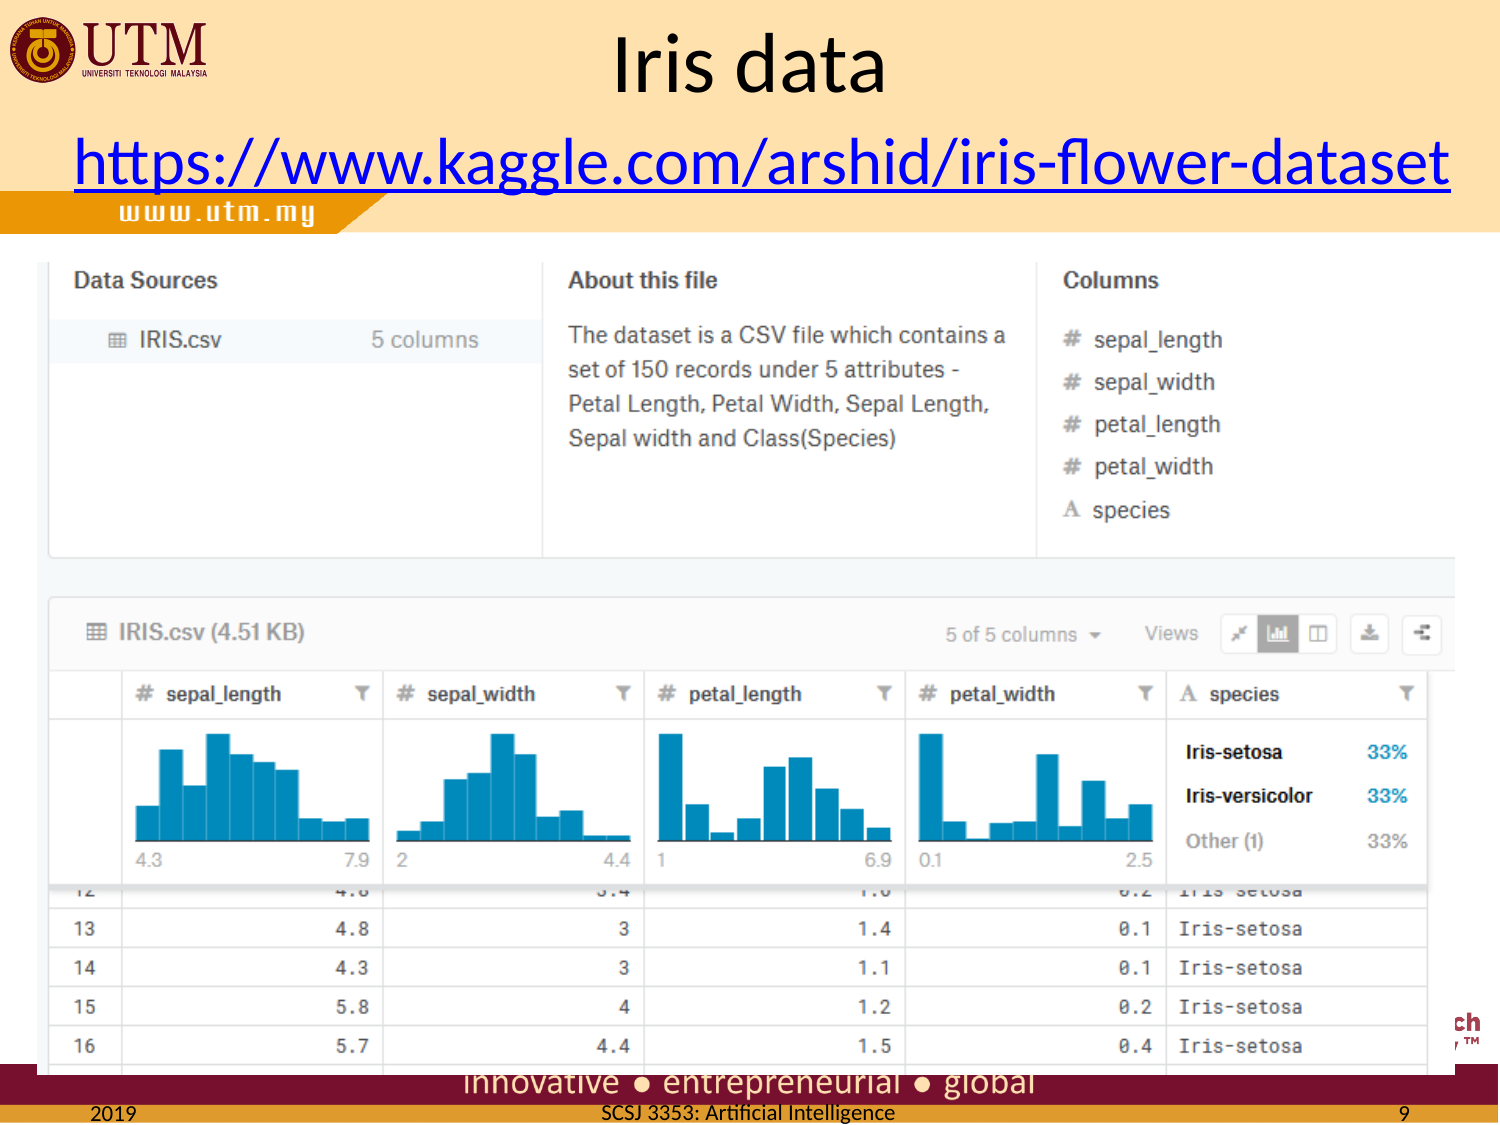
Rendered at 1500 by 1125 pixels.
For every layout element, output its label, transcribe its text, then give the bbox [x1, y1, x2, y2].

picture [0, 191, 390, 234]
slide_number 9 [1074, 1085, 1425, 1125]
picture [10, 17, 75, 83]
title Iris data [75, 0, 1425, 110]
footer SCSJ 3353: Artificial Intelligence [405, 1086, 1074, 1125]
list https://www.kaggle.com/arshid/iris-flower-dataset [24, 110, 1500, 216]
slide_number 2019 [75, 1085, 425, 1125]
picture [0, 262, 1498, 1123]
